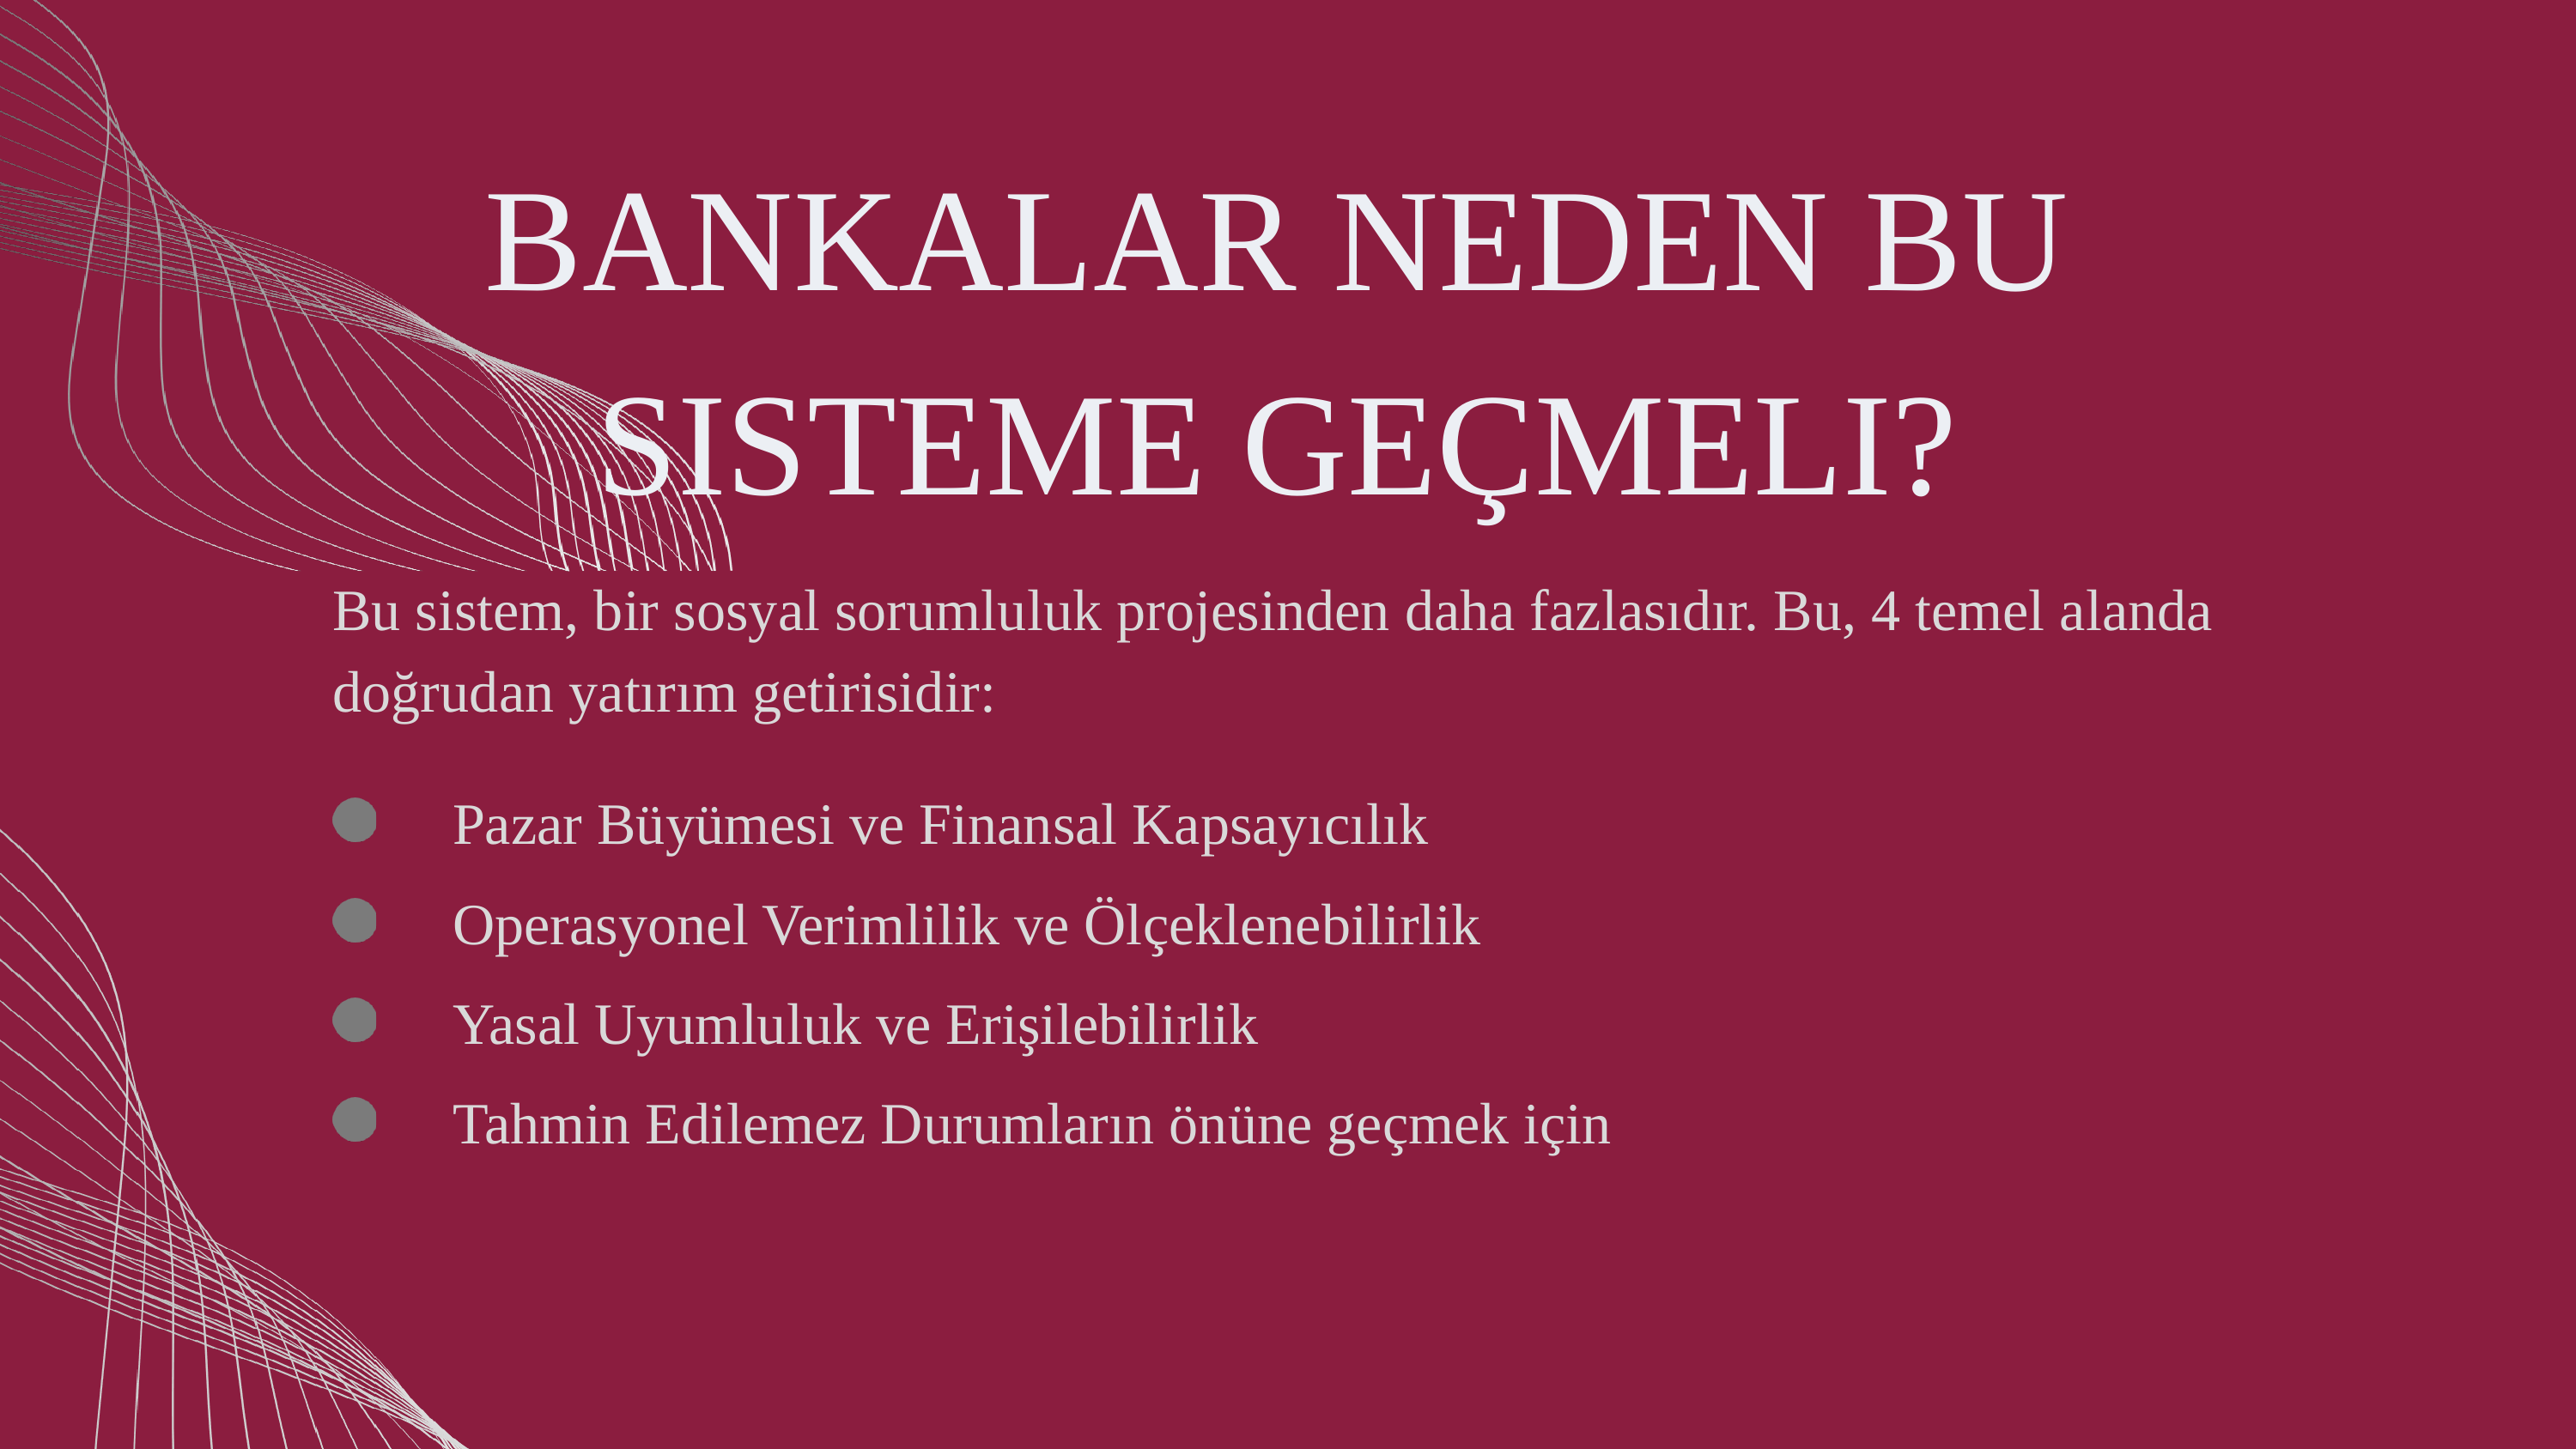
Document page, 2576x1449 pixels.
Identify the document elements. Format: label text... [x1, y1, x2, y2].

text_box BANKALAR NEDEN BU SISTEME GEÇMELI? [234, 114, 2319, 524]
text_box [332, 797, 377, 842]
text_box [332, 898, 377, 943]
text_box [332, 1097, 377, 1142]
text_box Tahmin Edilemez Durumların önüne geçmek için [453, 1073, 2364, 1155]
text_box [0, 0, 733, 572]
text_box Pazar Büyümesi ve Finansal Kapsayıcılık [453, 773, 2364, 857]
text_box [332, 997, 377, 1042]
text_box Yasal Uyumluluk ve Erişilebilirlik [453, 973, 2364, 1056]
text_box [0, 724, 636, 1449]
text_box Operasyonel Verimlilik ve Ölçeklenebilirlik [453, 874, 2364, 956]
text_box Bu sistem, bir sosyal sorumluluk projesinden daha fazlasıdır. Bu, 4 temel alanda doğrudan yatırım getirisidir: [332, 560, 2244, 724]
